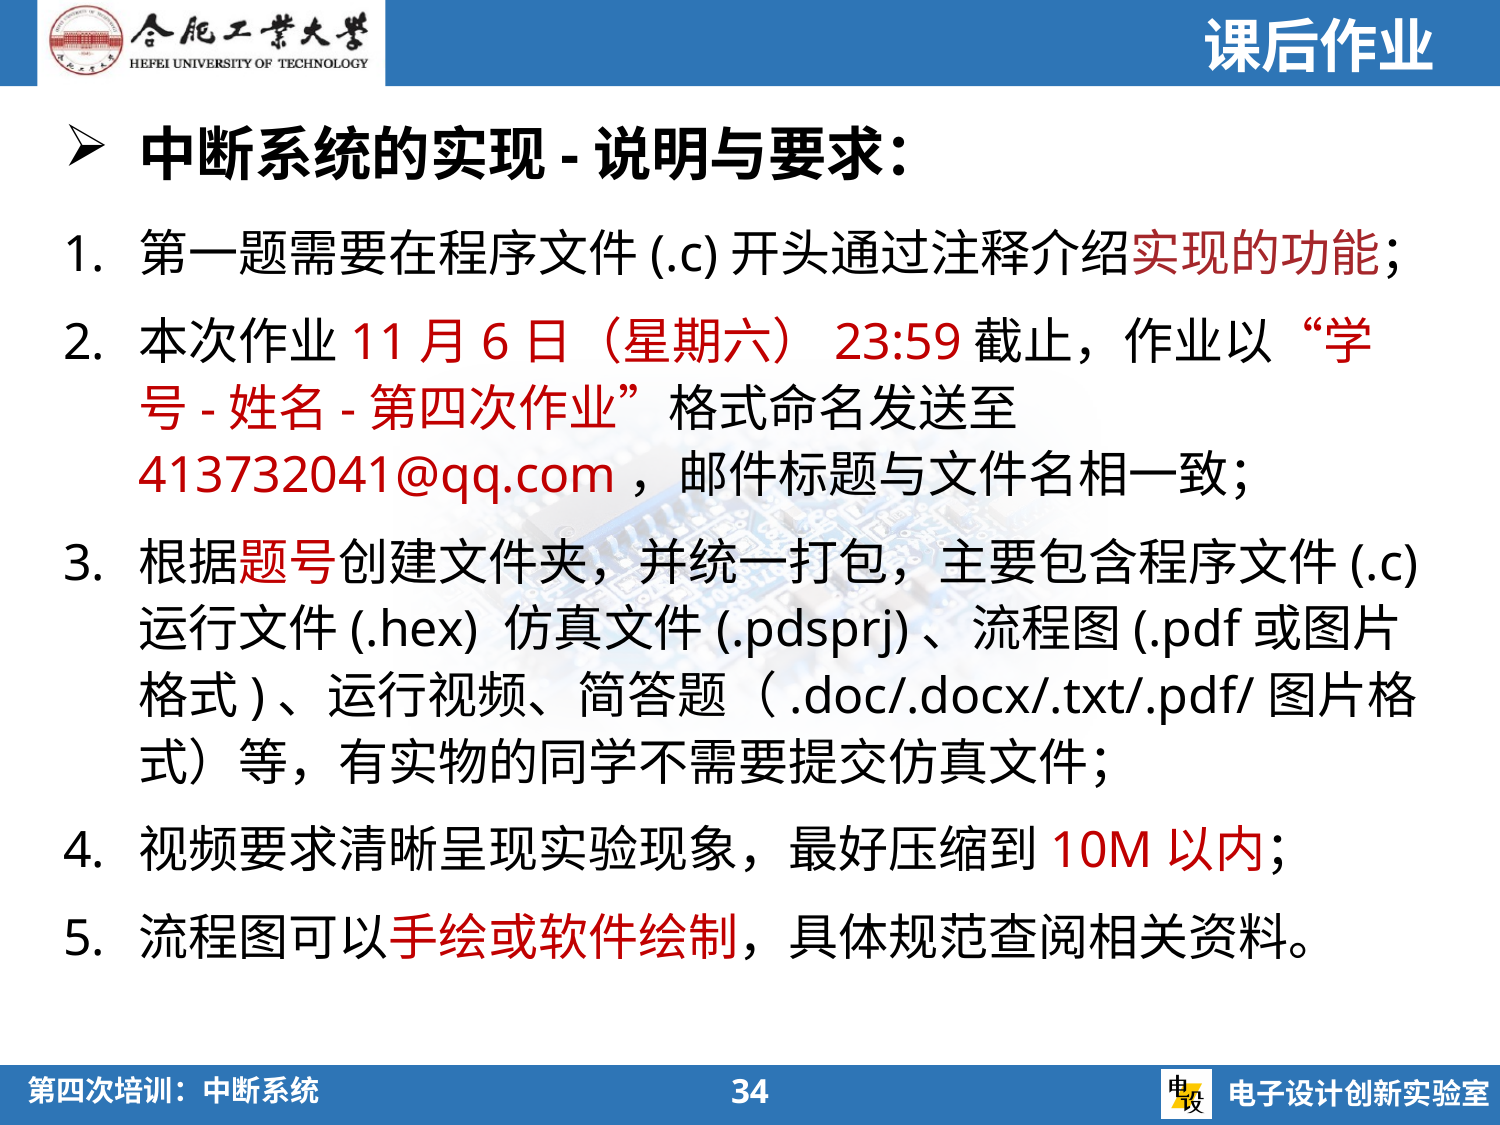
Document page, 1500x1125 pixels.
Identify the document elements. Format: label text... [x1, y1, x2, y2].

list 第一题需要在程序文件(.c)开头通过注释介绍实现的功能； 本次作业11月6日（星期六）23:59截止，作业以“学号-姓名-第四次作业”格式命名发送至413732041@qq.com，邮件标题与文件名相一致； 根据题号创建文件夹，并统一打包，主要包含程序文件(.c) 运行文件(.hex) 仿真文件(.pdsprj)、流程图(.pdf或图片格式)、运行视频、简答题（.doc/.docx/.txt/.pdf/图片格式）等，有实物的同学不需要提交仿真文件； 视频要求清晰呈现实验现象，最好压缩到10M以内； 流程图可以手绘或软件绘制，具体规范查阅相关资料。 [48, 207, 1451, 1008]
picture [37, 0, 386, 87]
list 中断系统的实现-说明与要求： [48, 117, 1099, 187]
list 课后作业 [750, 9, 1451, 80]
picture [1161, 1069, 1212, 1119]
slide_number 34 [657, 1063, 843, 1124]
